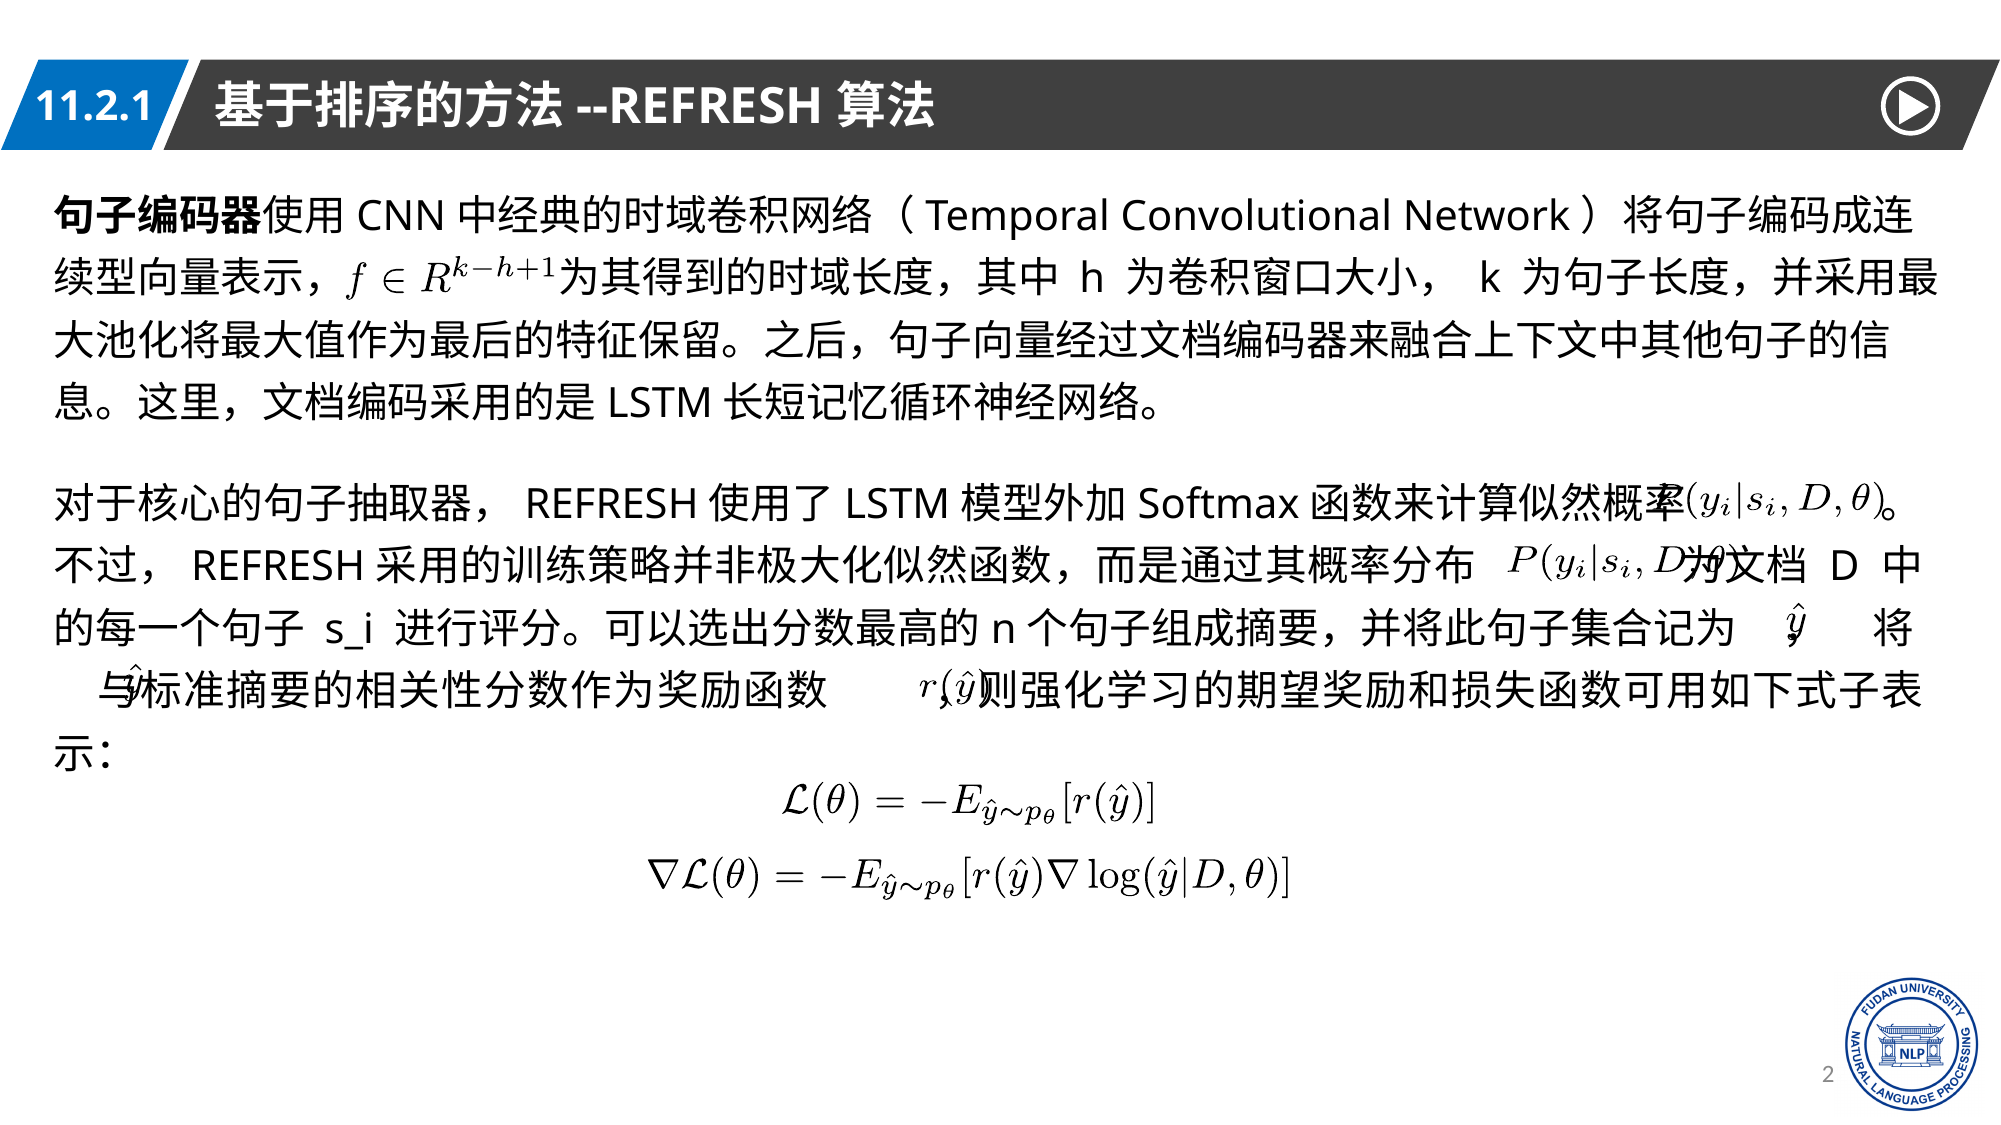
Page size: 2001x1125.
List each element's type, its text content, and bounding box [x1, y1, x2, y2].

text_box 对于核心的句子抽取器，REFRESH使用了LSTM模型外加Softmax函数来计算似然概率 。不过，REFRESH采用的训练策略并非极大化似然函数，而是通过其概率分布 为文档 D 中的每一个句子 s_i 进行评分。可以选出分数最高的n个句子组成摘要，并将此句子集合记为 ， 将 与标准摘要的相关性分数作为奖励函数 ，则强化学习的期望奖励和损失函数可用如下式子表示： [39, 456, 1938, 785]
text_box [1, 121, 157, 150]
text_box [123, 663, 144, 702]
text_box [345, 255, 555, 301]
text_box [33, 59, 189, 91]
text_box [647, 781, 1288, 900]
text_box 句子编码器使用CNN中经典的时域卷积网络（Temporal Convolutional Network）将句子编码成连续型向量表示， 为其得到的时域长度，其中 h 为卷积窗口大小， k 为句子长度，并采用最大池化将最大值作为最后的特征保留。之后，句子向量经过文档编码器来融合上下文中其他句子的信息。这里，文档编码采用的是LSTM长短记忆循环神经网络。 [39, 168, 1961, 434]
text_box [1507, 543, 1739, 582]
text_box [919, 668, 989, 707]
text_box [1652, 481, 1884, 520]
text_box 基于排序的方法--REFRESH算法 [199, 66, 951, 142]
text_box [1786, 602, 1806, 641]
picture [1834, 972, 1985, 1117]
text_box [163, 59, 2000, 150]
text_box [1883, 78, 1939, 134]
slide_number 22 [1412, 1042, 1863, 1103]
text_box 11.2.1 [13, 71, 176, 137]
